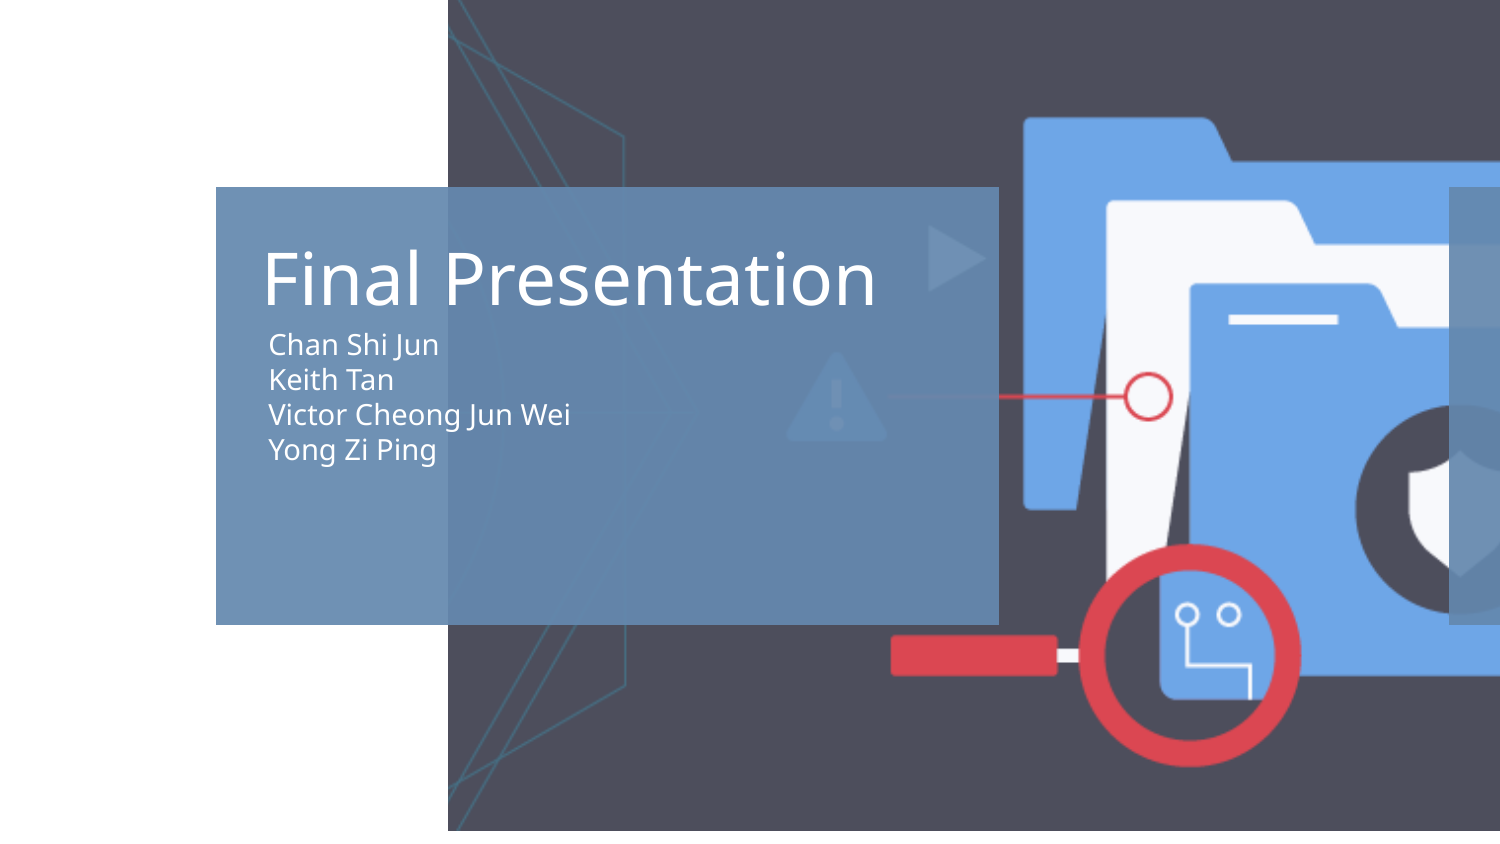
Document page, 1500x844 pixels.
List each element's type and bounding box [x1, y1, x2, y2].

picture [215, 0, 1500, 831]
